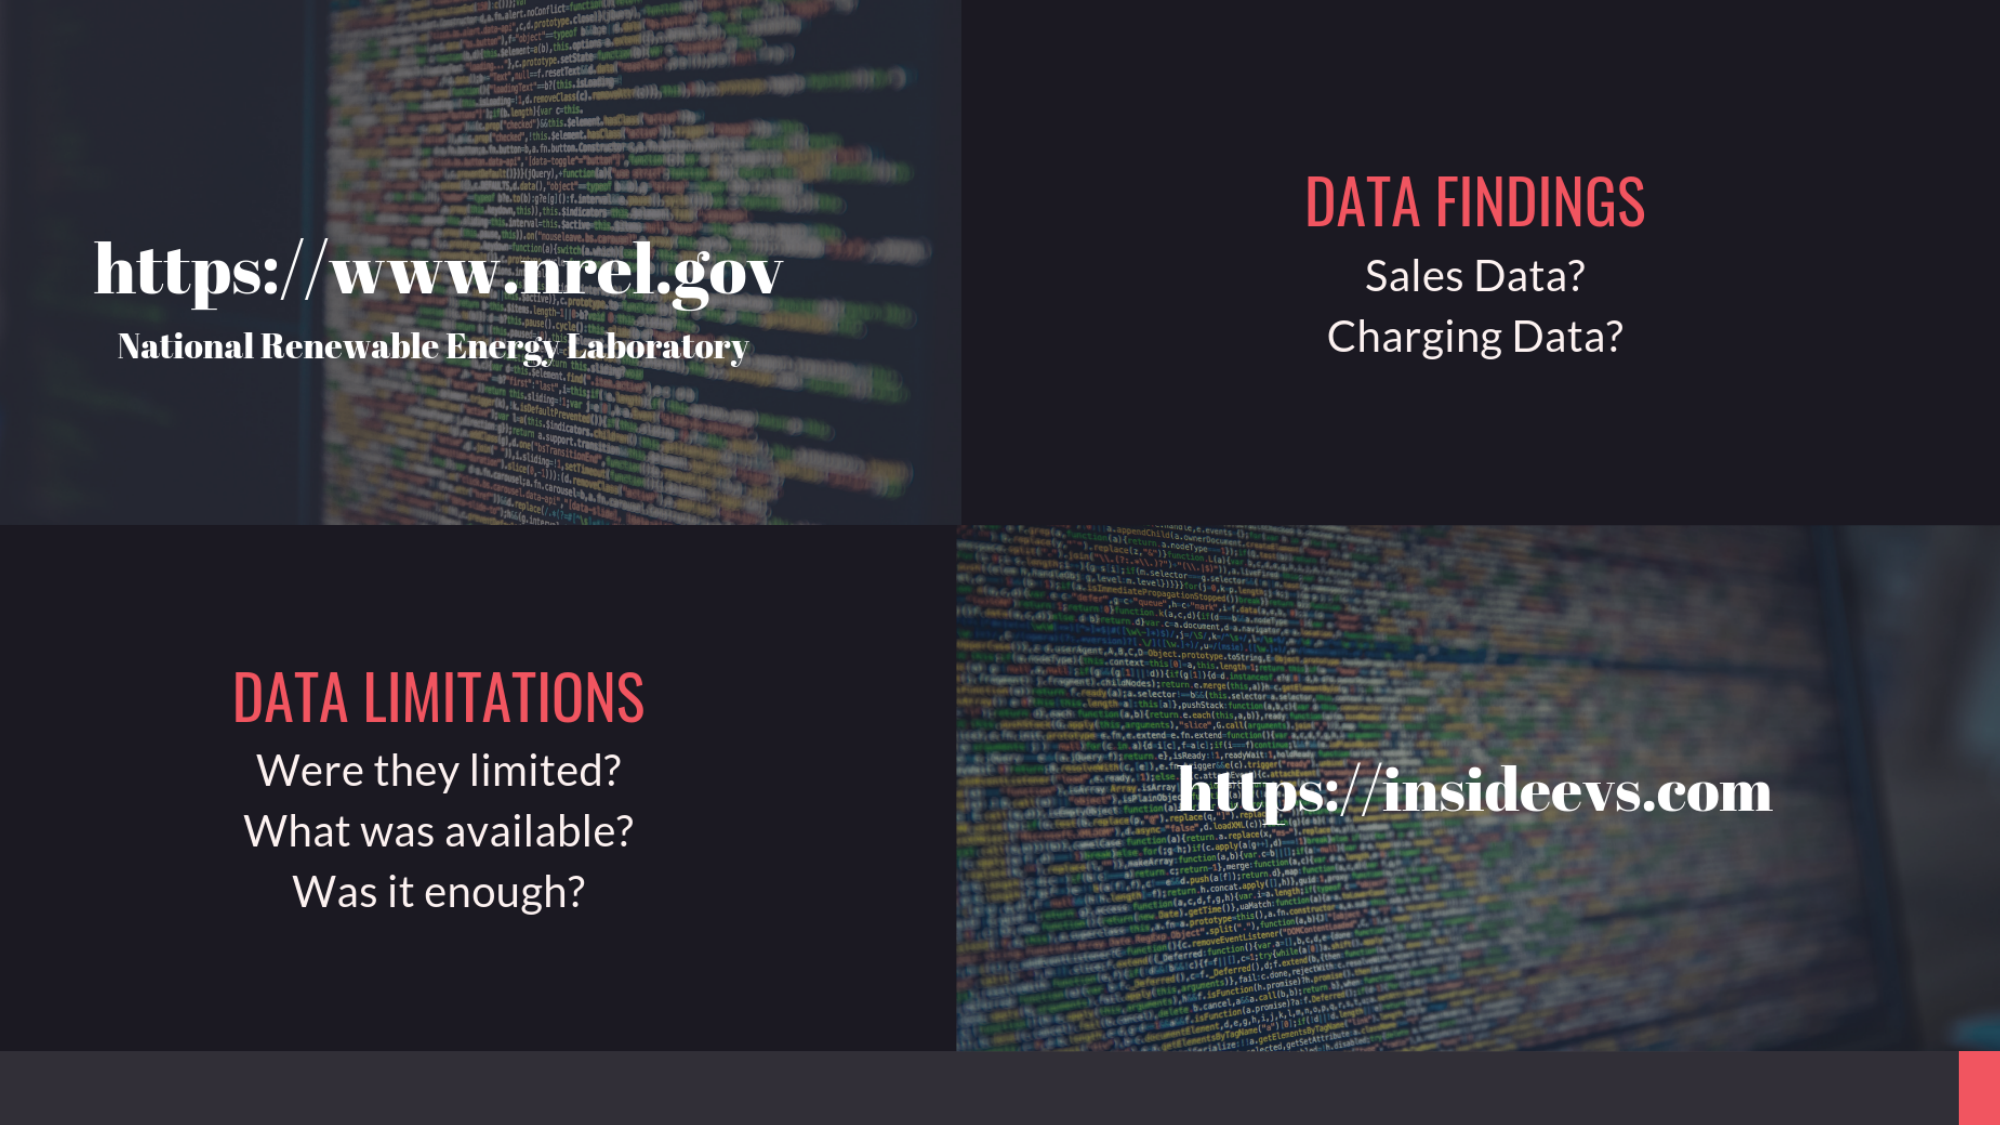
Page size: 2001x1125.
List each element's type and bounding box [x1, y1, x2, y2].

list [0, 0, 2000, 1125]
